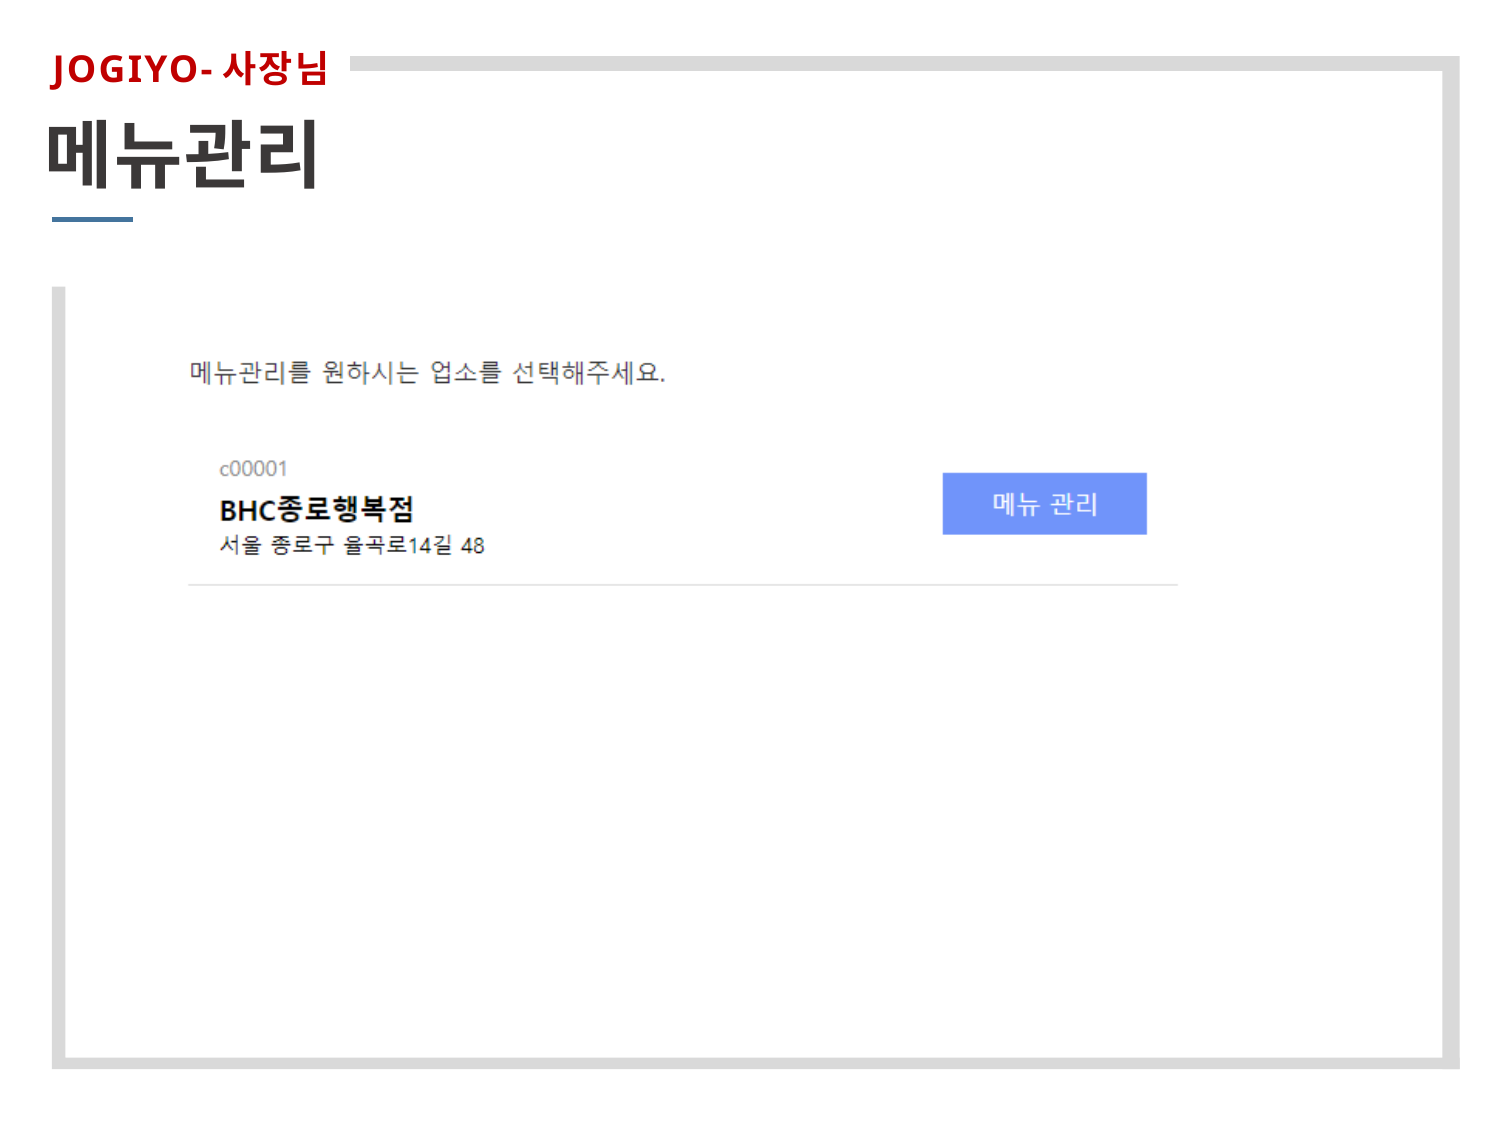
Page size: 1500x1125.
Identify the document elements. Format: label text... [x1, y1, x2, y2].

text_box 메뉴관리 [29, 111, 477, 206]
picture [154, 352, 1196, 608]
text_box [51, 286, 1441, 1070]
text_box [349, 55, 1461, 1070]
text_box JOGIYO-사장님 [37, 42, 361, 107]
